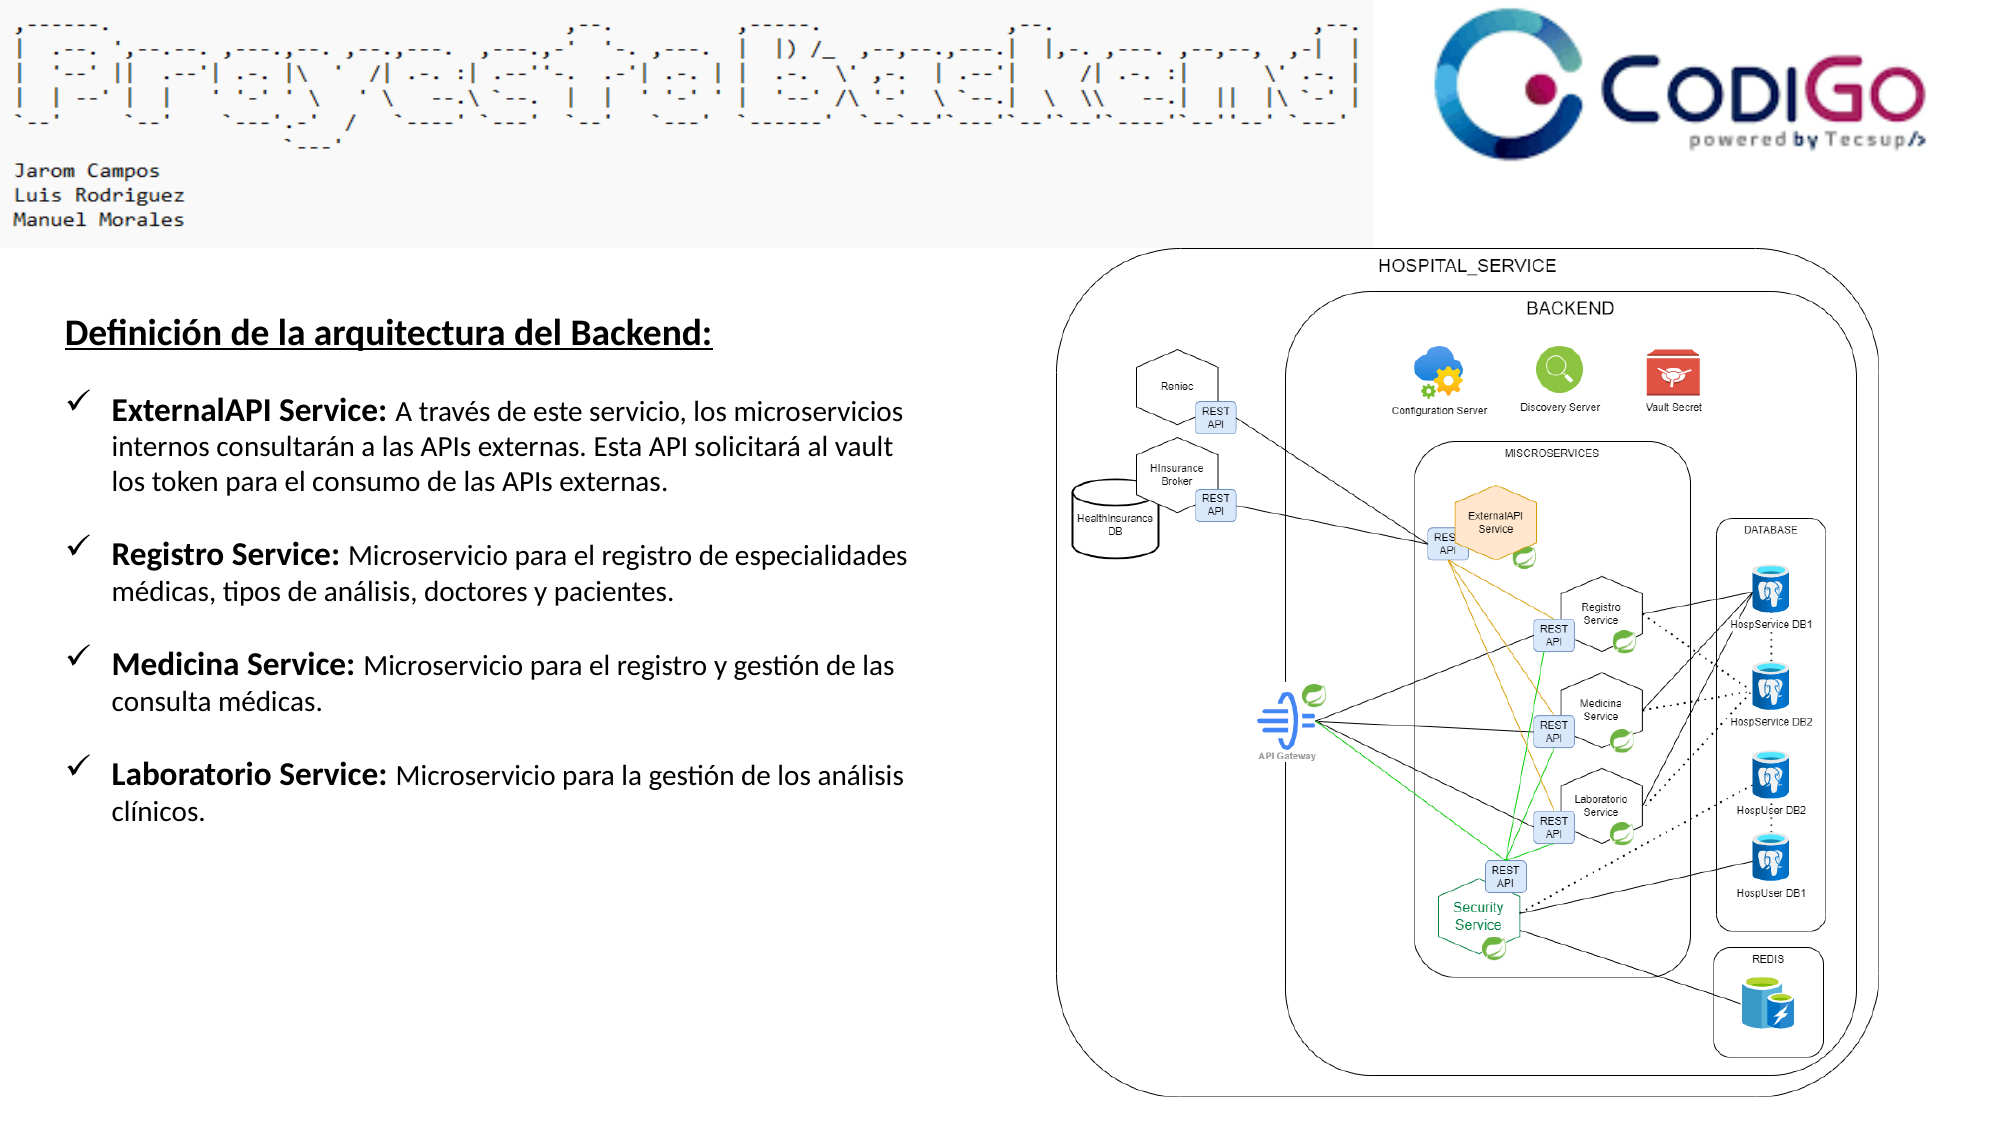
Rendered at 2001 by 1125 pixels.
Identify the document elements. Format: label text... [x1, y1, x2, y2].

picture [1406, 0, 1958, 204]
picture [0, 0, 1879, 1097]
text_box Definición de la arquitectura del Backend: ExternalAPI Service: A través de este servicio, los microservicios internos consultarán a las APIs externas. Esta API solicitará al vault los token para el consumo de las APIs externas. Registro Service: Microservicio para el registro de especialidades médicas, tipos de análisis, doctores y pacientes. Medicina Service: Microservicio para el registro y gestión de las consulta médicas. Laboratorio Service: Microservicio para la gestión de los análisis clínicos. [50, 300, 925, 835]
